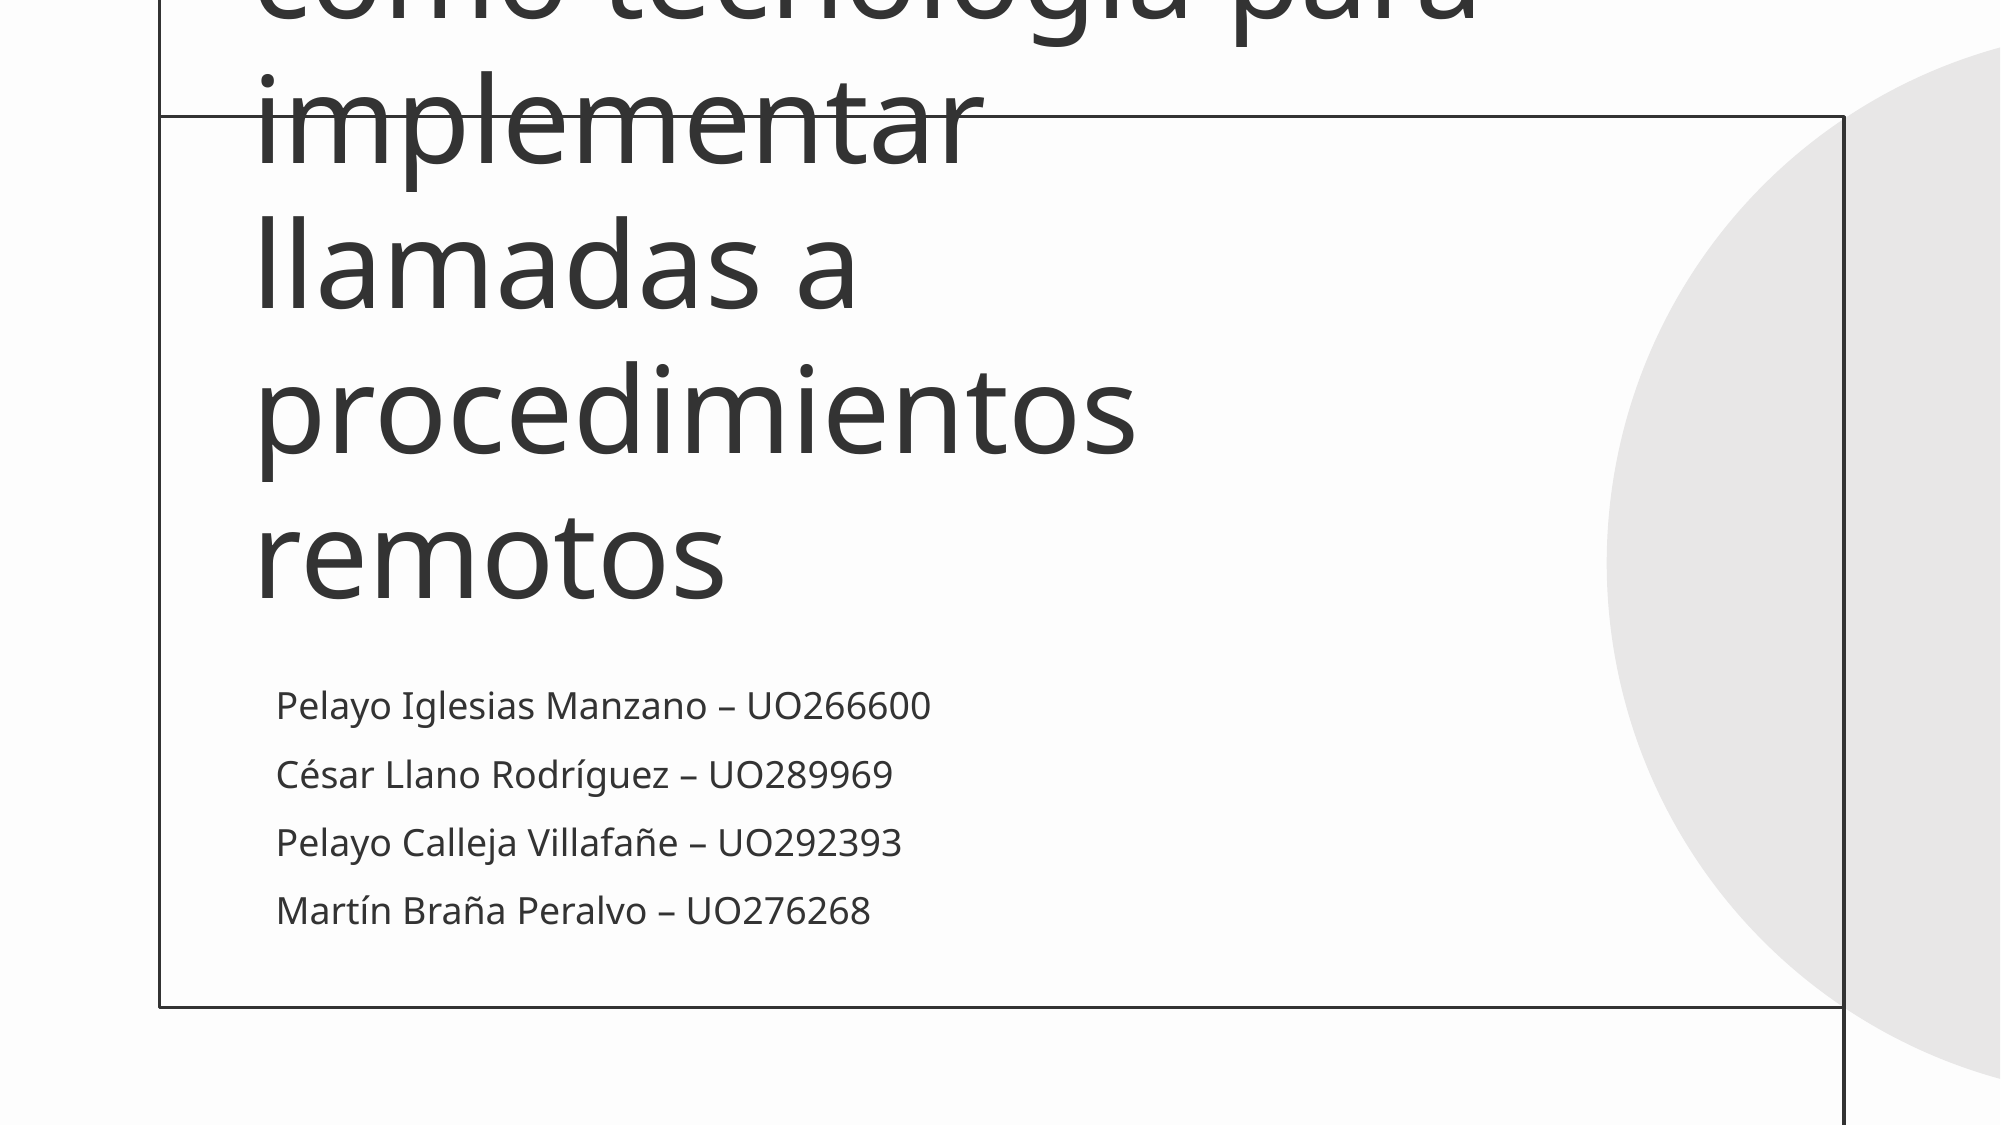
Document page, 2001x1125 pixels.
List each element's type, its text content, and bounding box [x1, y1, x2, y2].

title Estudio de gRPC como tecnología para implementar llamadas a procedimientos remotos [237, 332, 1528, 638]
subtitle Pelayo Iglesias Manzano – UO266600 César Llano Rodríguez – UO289969 Pelayo Calleja Villafañe – UO292393 Martín Braña Peralvo – UO276268 [237, 660, 1528, 966]
